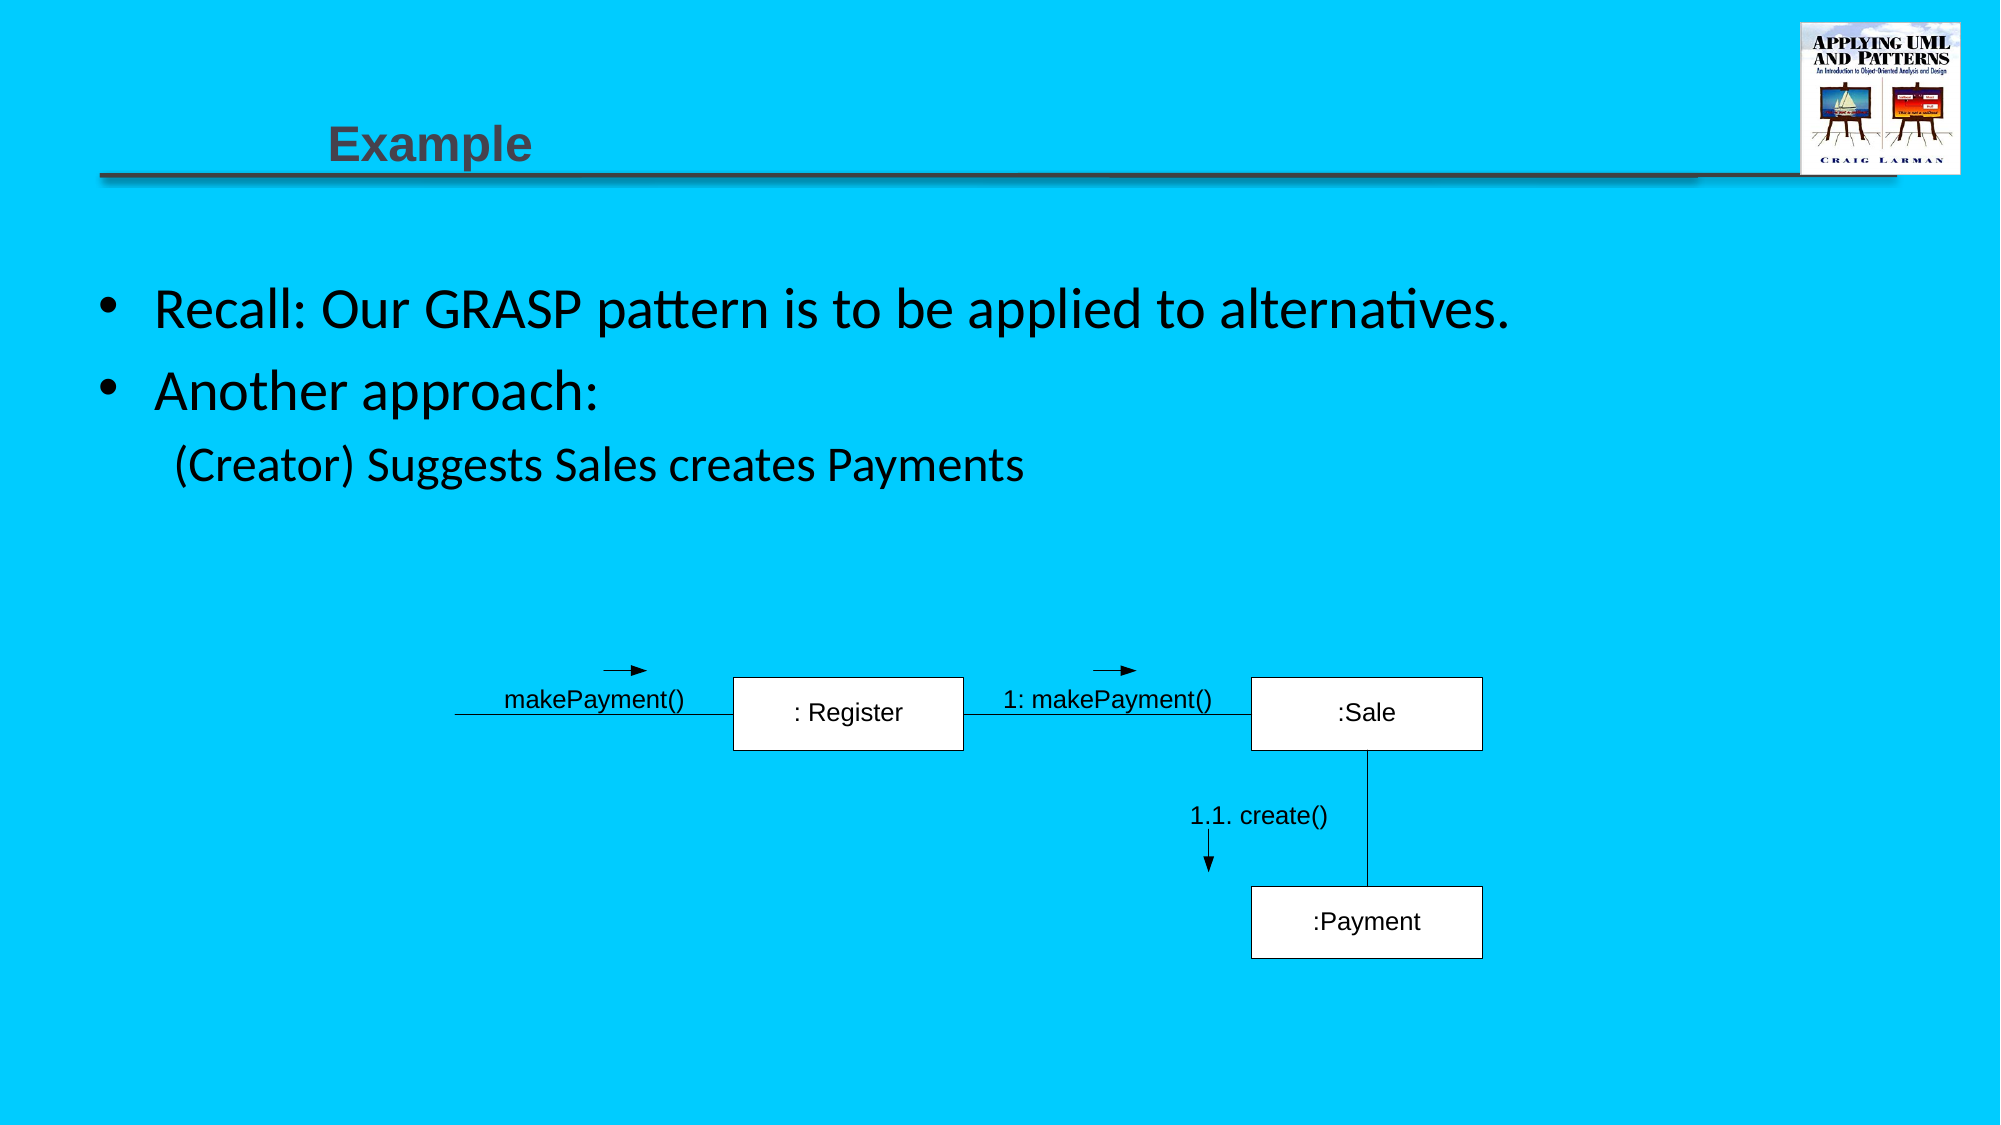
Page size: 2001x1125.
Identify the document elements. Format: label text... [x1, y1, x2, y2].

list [450, 649, 1487, 964]
picture [1800, 23, 1960, 175]
title Example [312, 75, 1663, 208]
list Recall: Our GRASP pattern is to be applied to alternatives. Another approach: (Creator) Suggests Sales creates Payments [83, 262, 1884, 622]
